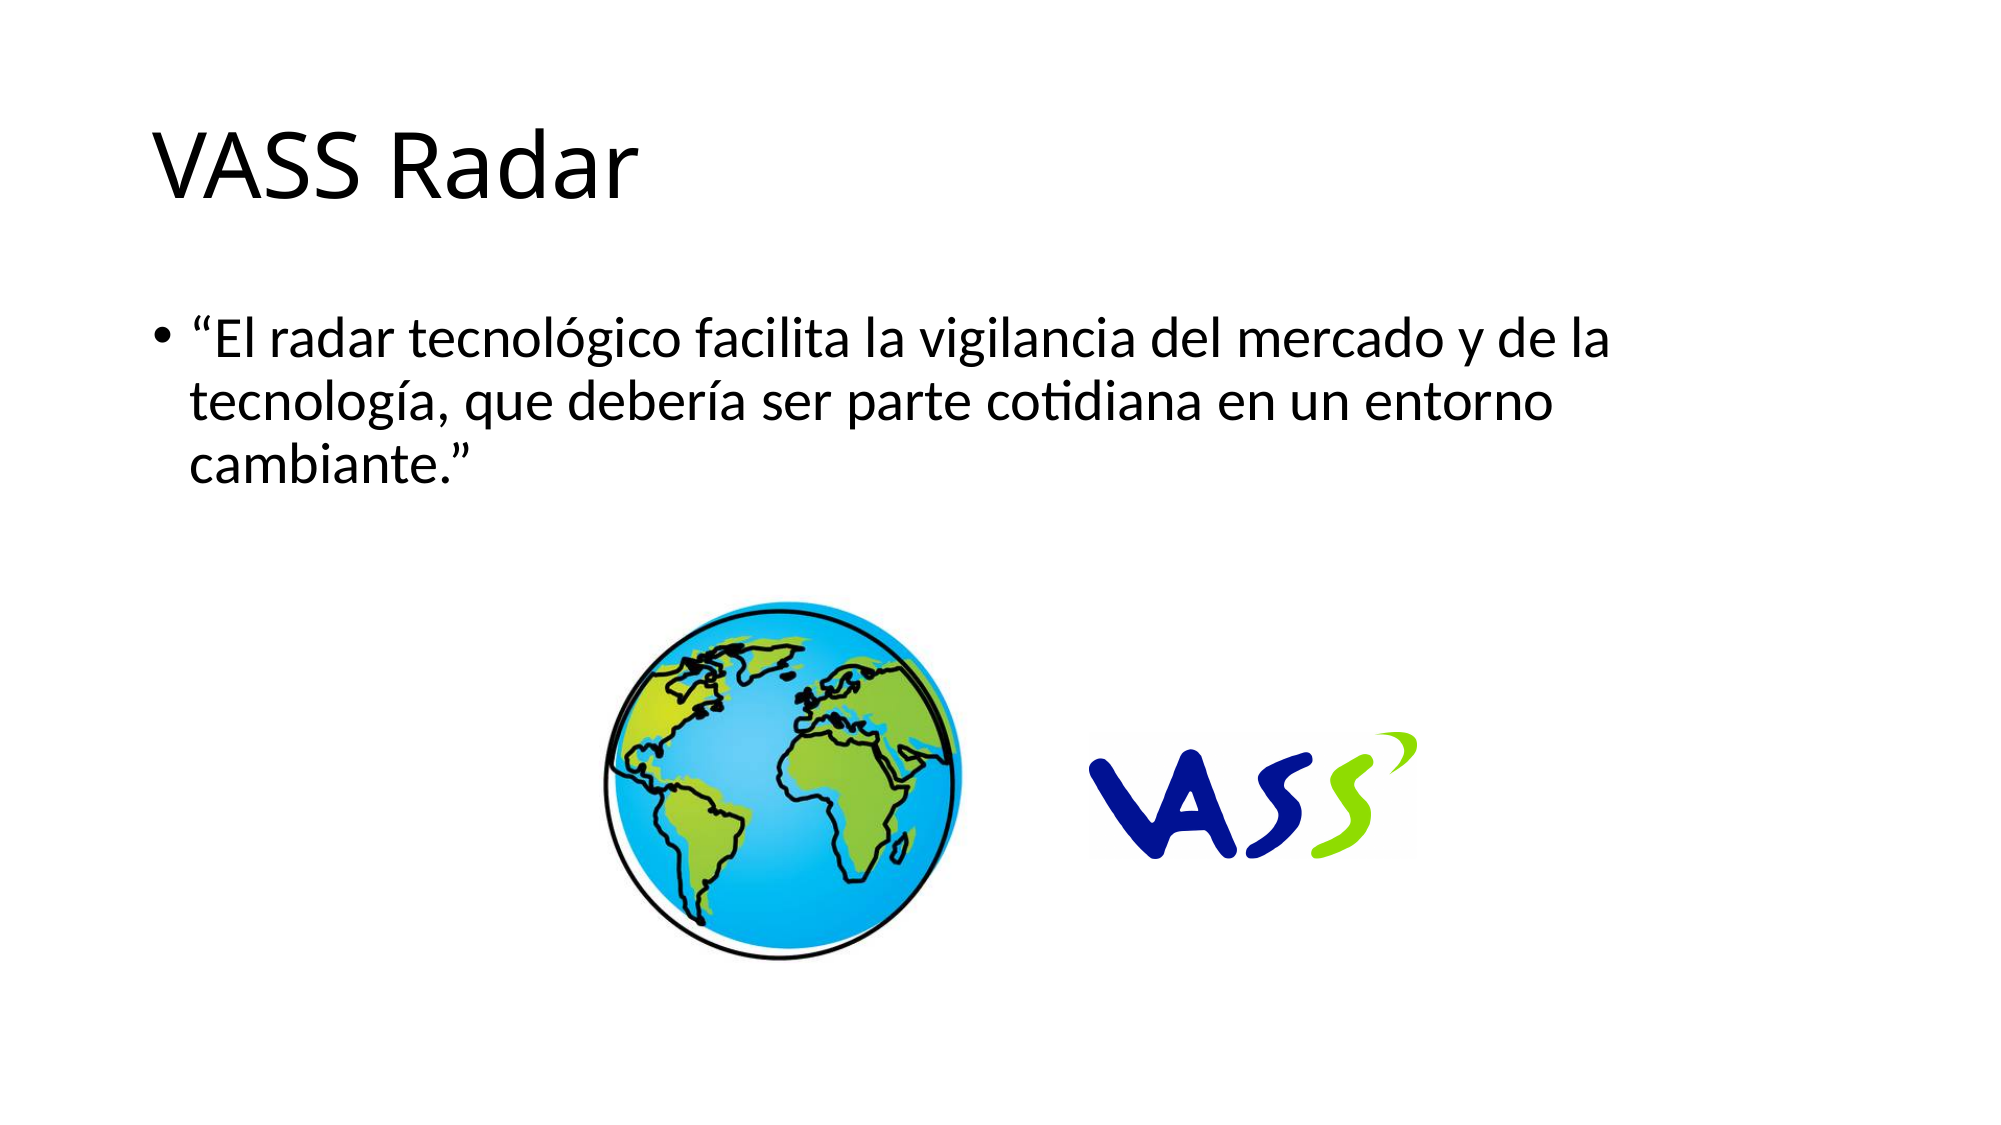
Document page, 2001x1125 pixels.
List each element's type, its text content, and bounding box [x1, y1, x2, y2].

picture [1089, 732, 1417, 859]
title VASS Radar [137, 59, 1863, 278]
list “El radar tecnológico facilita la vigilancia del mercado y de la tecnología, que debería ser parte cotidiana en un entorno cambiante.” [137, 299, 1863, 1014]
picture [549, 545, 1019, 1015]
